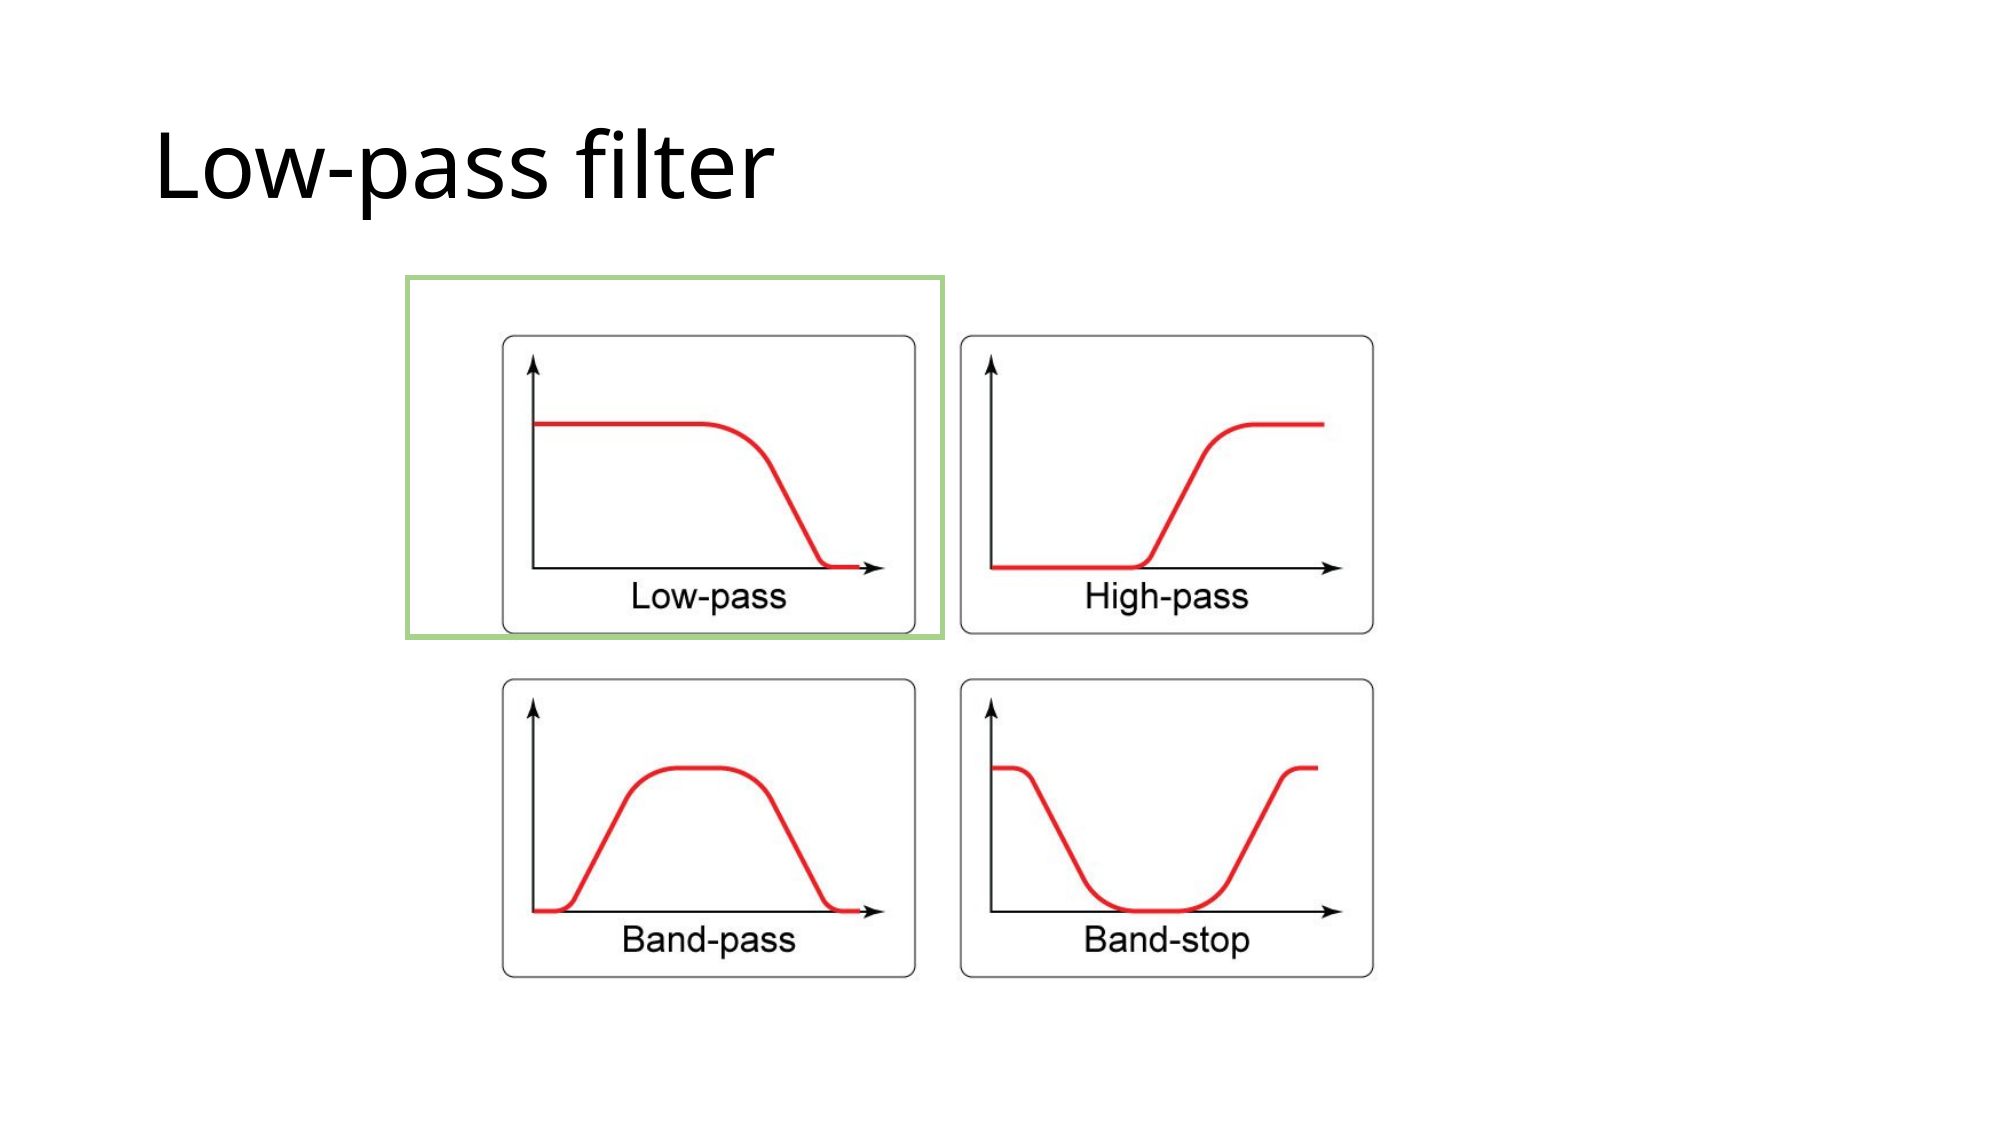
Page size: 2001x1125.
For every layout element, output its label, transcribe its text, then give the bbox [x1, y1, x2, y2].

text_box [406, 276, 943, 638]
picture [480, 313, 1396, 1000]
title Low-pass filter [137, 59, 1863, 278]
